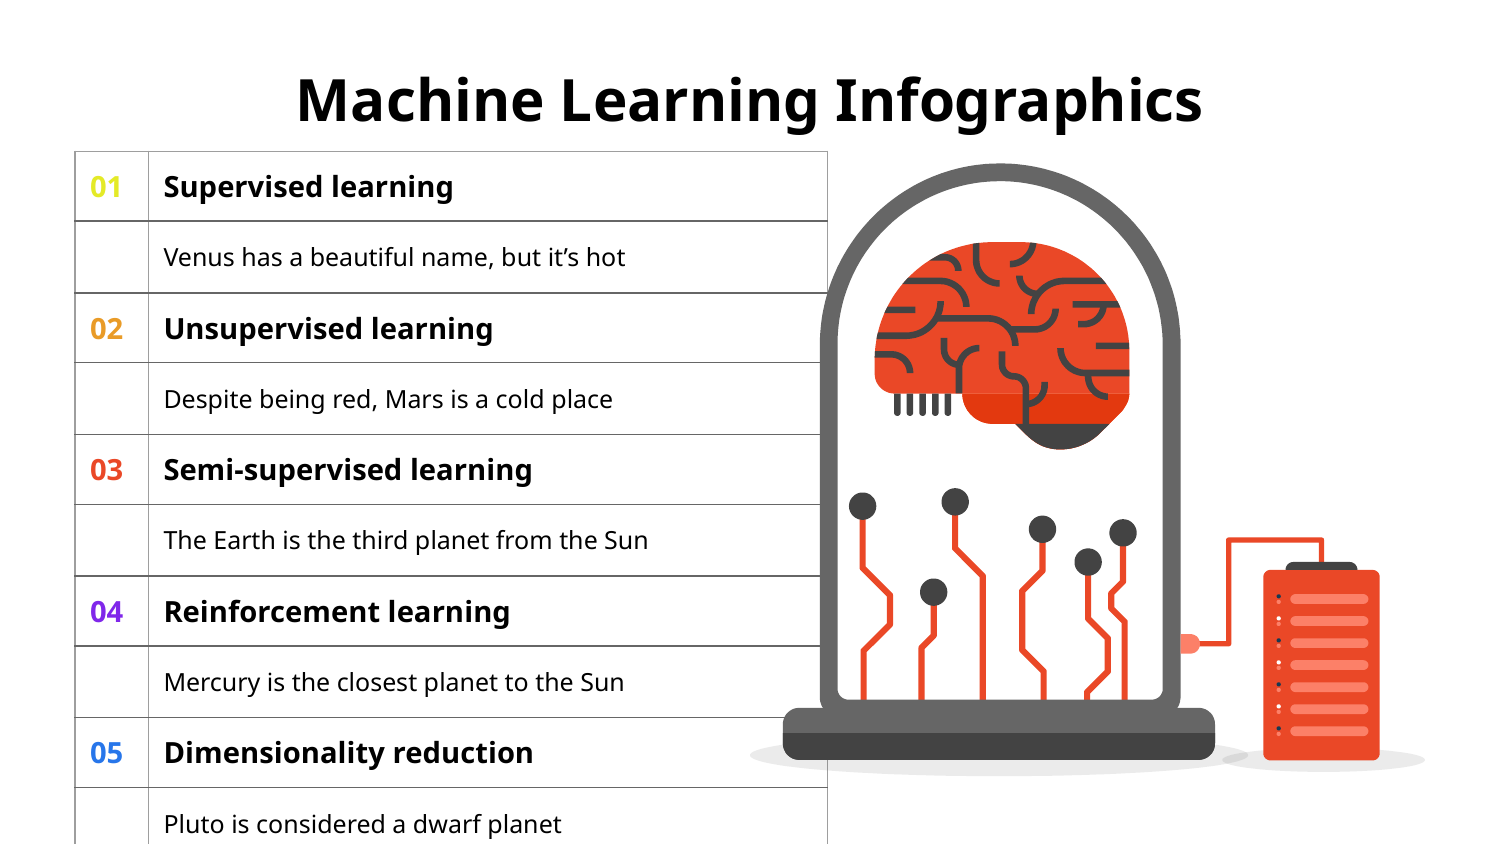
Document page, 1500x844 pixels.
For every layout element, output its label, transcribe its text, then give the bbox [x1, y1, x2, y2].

table_cell Reinforcement learning [149, 577, 744, 645]
title Machine Learning Infographics [75, 67, 1425, 129]
table_cell Unsupervised learning [149, 294, 744, 362]
table_cell Despite being red, Mars is a cold place [149, 363, 744, 434]
table_cell 05 [76, 718, 148, 787]
table_cell [76, 788, 148, 844]
table_cell The Earth is the third planet from the Sun [149, 505, 744, 575]
table_cell Pluto is considered a dwarf planet [149, 788, 827, 844]
table_cell Mercury is the closest planet to the Sun [149, 647, 744, 717]
table_cell [76, 505, 148, 575]
table_cell [76, 222, 148, 292]
table_header Supervised learning [149, 152, 827, 220]
table_cell [76, 363, 148, 434]
table_cell 03 [76, 435, 148, 504]
table_cell Dimensionality reduction [149, 718, 827, 787]
table_cell [76, 647, 148, 717]
table_header 01 [76, 152, 148, 220]
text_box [749, 163, 1426, 777]
table_cell Semi-supervised learning [149, 435, 744, 504]
table_cell 02 [76, 294, 148, 362]
table_cell Venus has a beautiful name, but it’s hot [149, 222, 744, 292]
table_cell 04 [76, 577, 148, 645]
